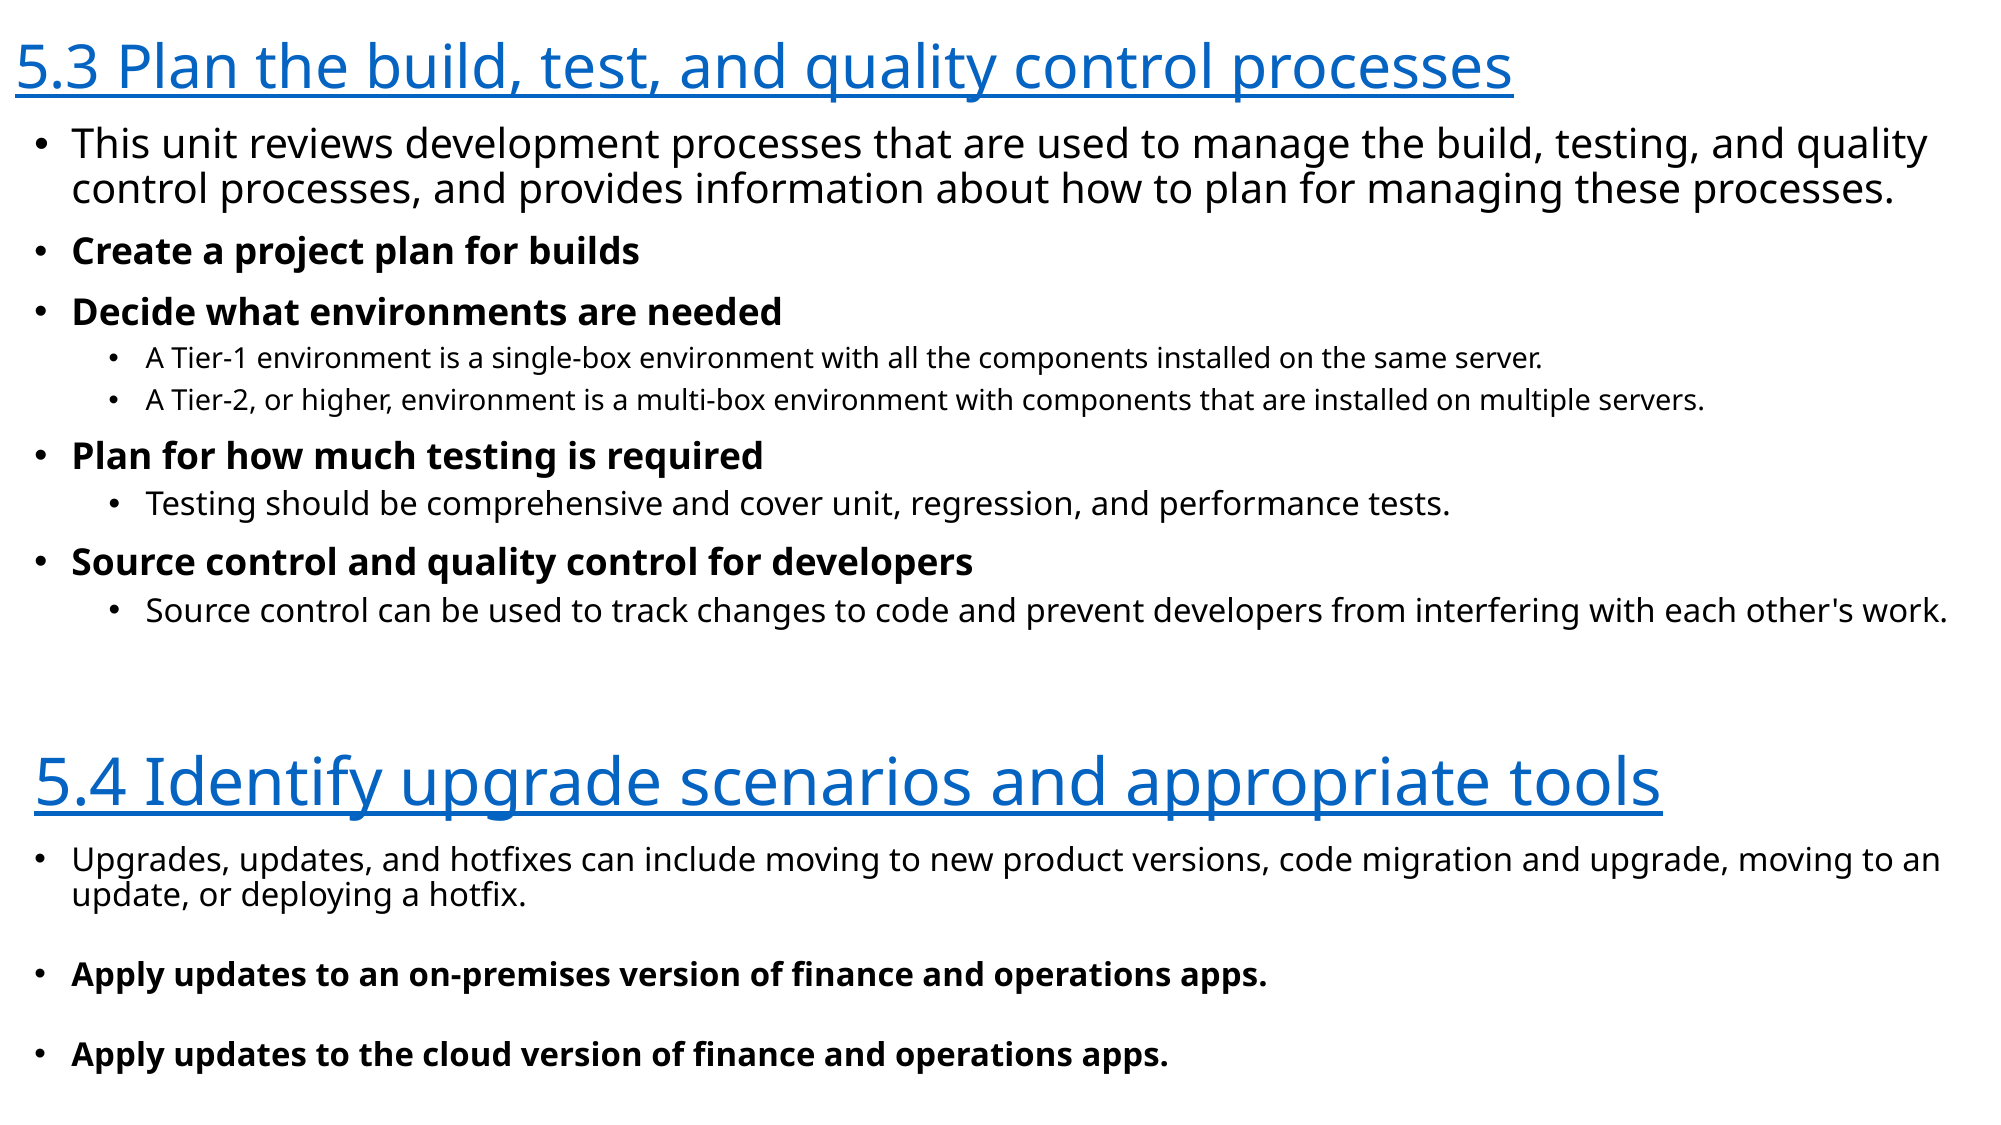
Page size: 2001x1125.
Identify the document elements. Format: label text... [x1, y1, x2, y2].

list This unit reviews development processes that are used to manage the build, testing, and quality control processes, and provides information about how to plan for managing these processes. Create a project plan for builds Decide what environments are needed A Tier-1 environment is a single-box environment with all the components installed on the same server. A Tier-2, or higher, environment is a multi-box environment with components that are installed on multiple servers. Plan for how much testing is required Testing should be comprehensive and cover unit, regression, and performance tests. Source control and quality control for developers Source control can be used to track changes to code and prevent developers from interfering with each other's work. 5.4 Identify upgrade scenarios and appropriate tools Upgrades, updates, and hotfixes can include moving to new product versions, code migration and upgrade, moving to an update, or deploying a hotfix. Apply updates to an on-premises version of finance and operations apps. Apply updates to the cloud version of finance and operations apps. [19, 115, 1973, 1104]
title 5.3 Plan the build, test, and quality control processes [0, 21, 1725, 112]
